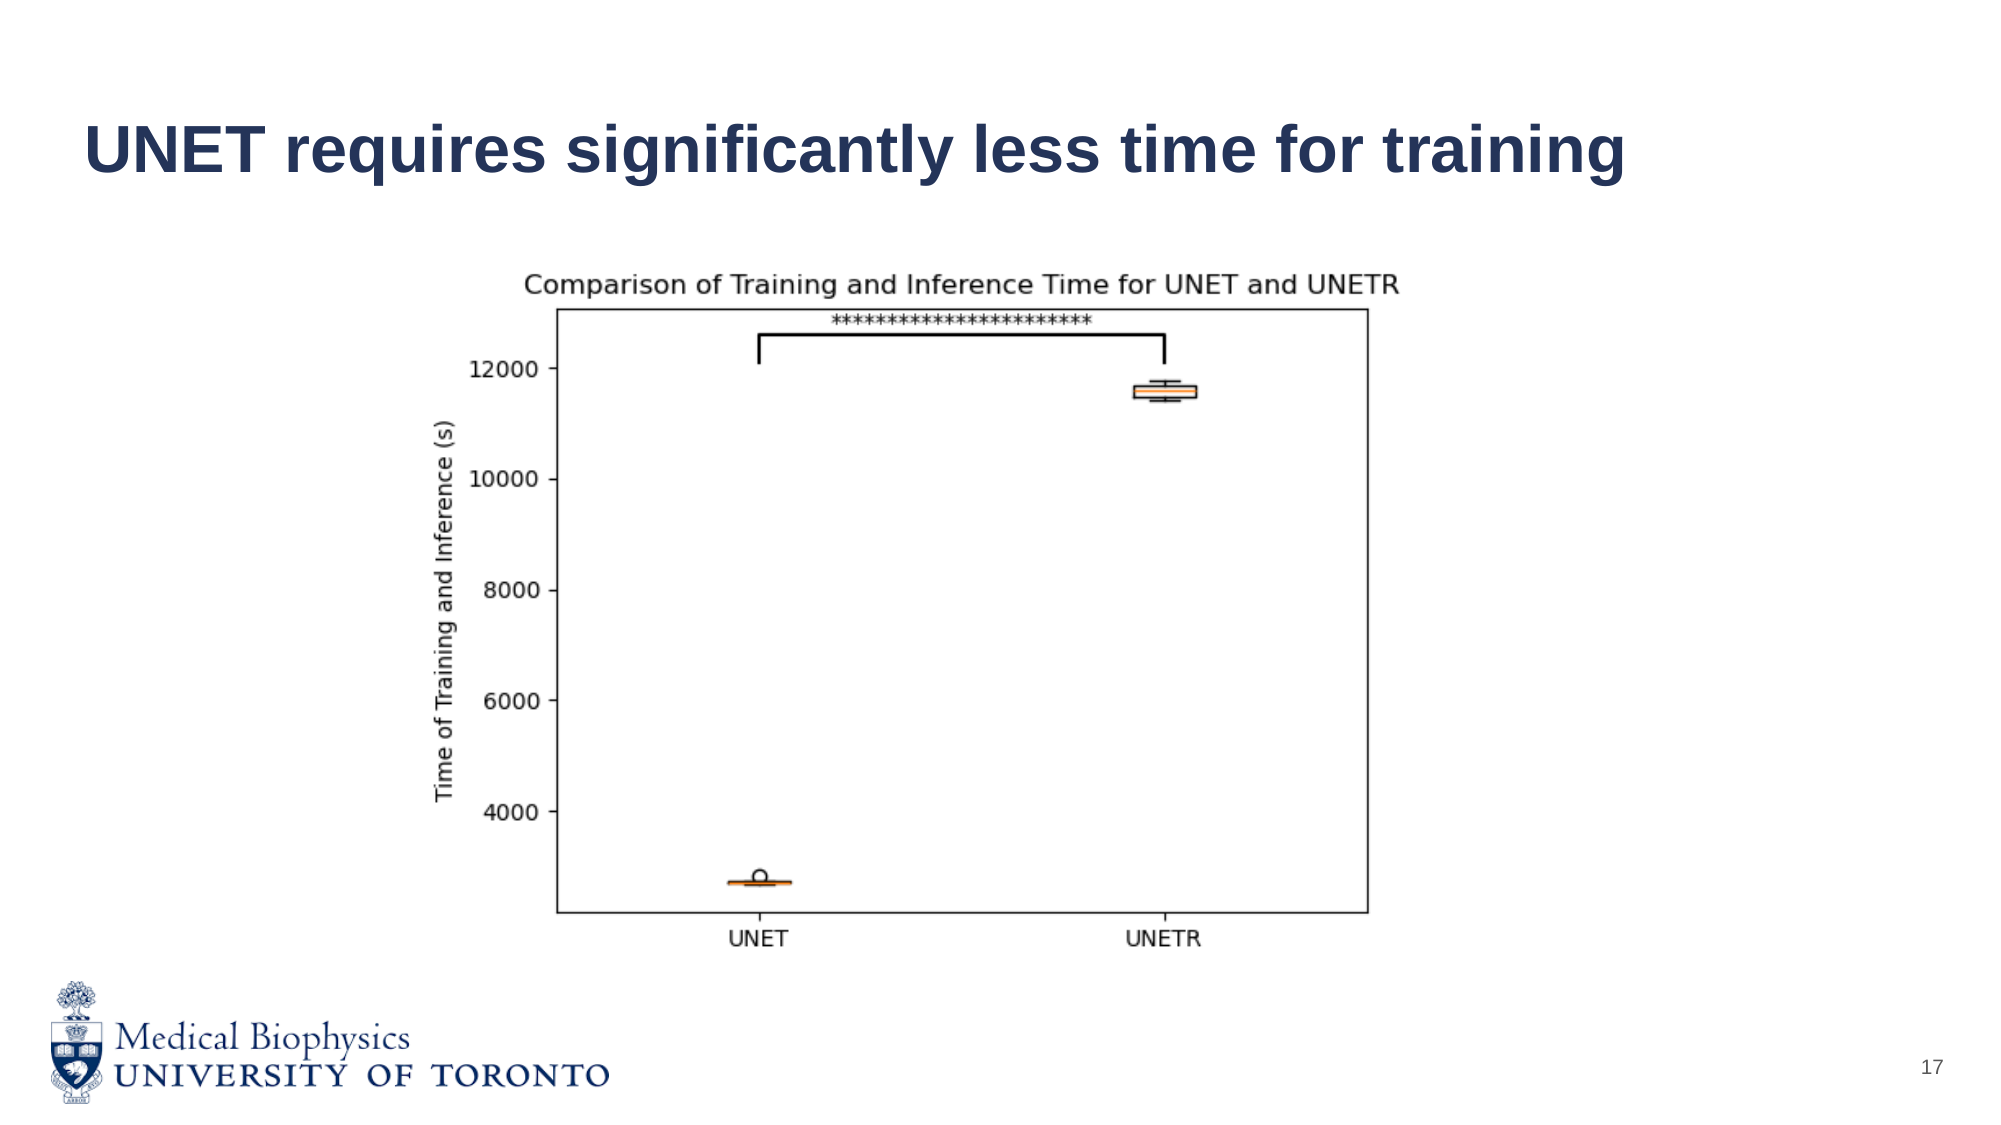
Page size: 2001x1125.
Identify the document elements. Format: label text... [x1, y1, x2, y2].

picture [51, 214, 1472, 1104]
slide_number ‹#› [1896, 1036, 1969, 1097]
title UNET requires significantly less time for training [69, 50, 1802, 195]
